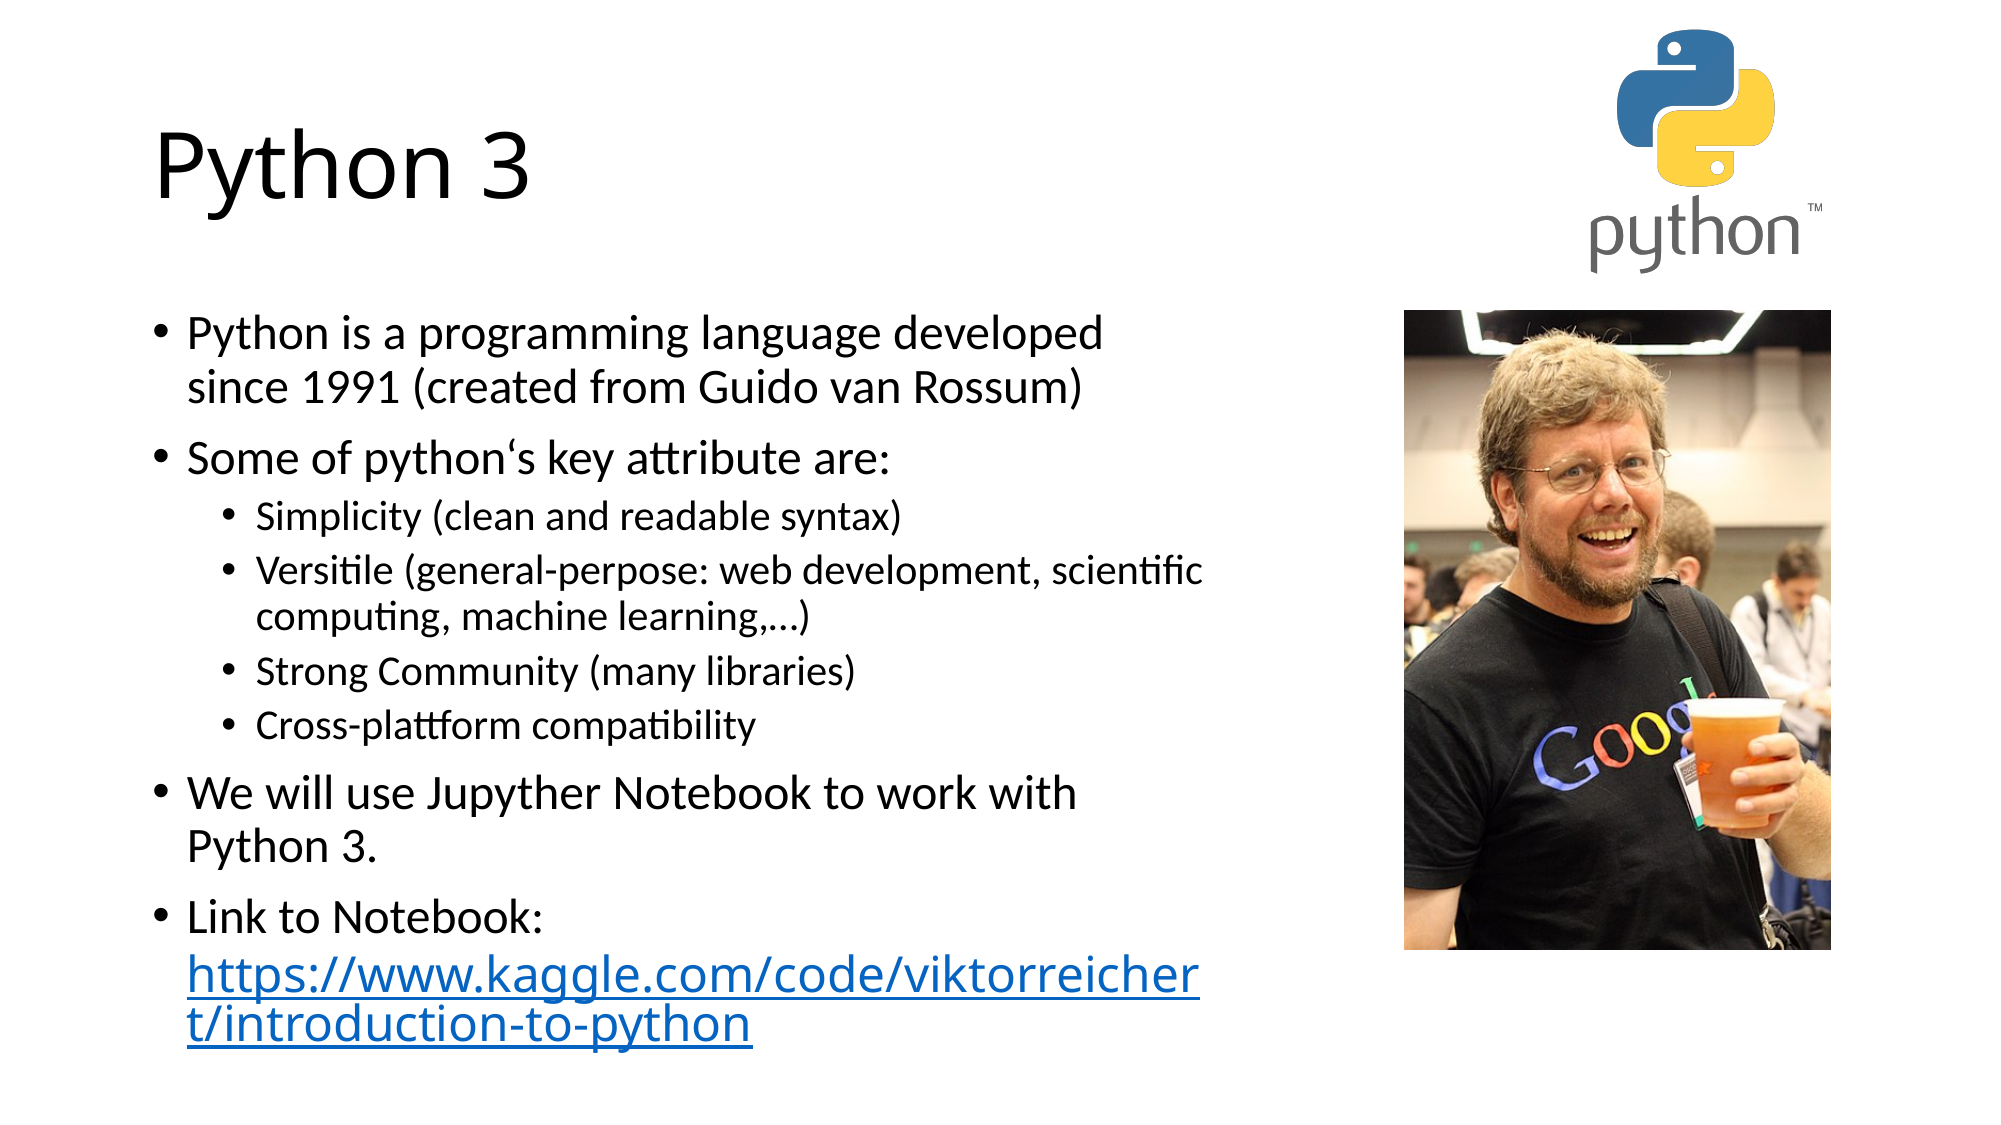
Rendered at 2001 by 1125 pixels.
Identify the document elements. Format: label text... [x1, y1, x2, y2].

picture [1473, 27, 1918, 278]
list Python is a programming language developed since 1991 (created from Guido van Rossum) Some of python‘s key attribute are: Simplicity (clean and readable syntax) Versitile (general-perpose: web development, scientific computing, machine learning,…) Strong Community (many libraries) Cross-plattform compatibility We will use Jupyther Notebook to work with Python 3. Link to Notebook: https://www.kaggle.com/code/viktorreichert/introduction-to-python [137, 299, 1222, 1014]
title Python 3 [137, 59, 1473, 278]
picture [1404, 310, 1831, 950]
